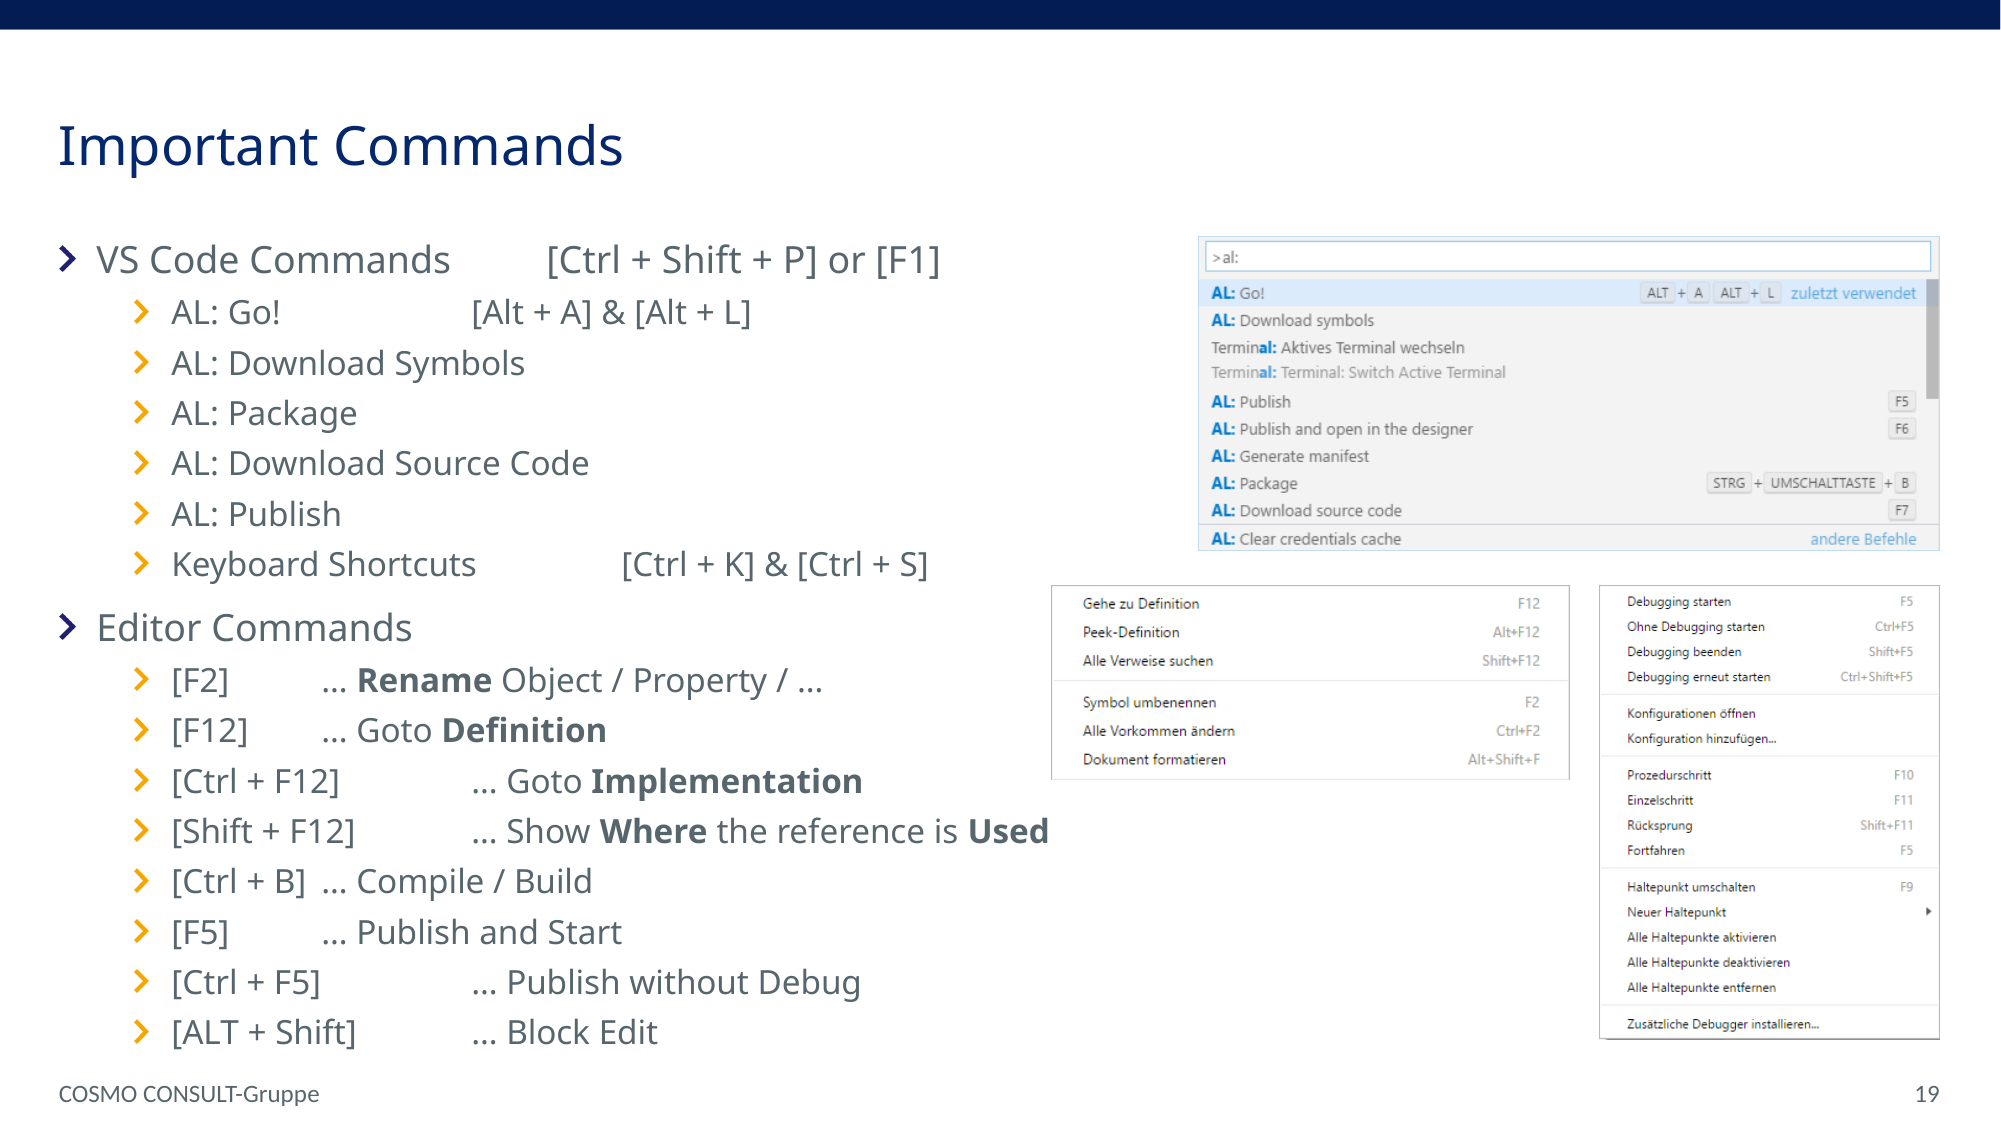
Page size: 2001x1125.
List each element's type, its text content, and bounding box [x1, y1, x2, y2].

picture [134, 299, 149, 324]
picture [134, 501, 149, 525]
picture [134, 818, 149, 842]
slide_number 19 [1526, 1062, 1940, 1123]
picture [134, 868, 149, 893]
picture [59, 245, 76, 272]
picture [134, 400, 149, 424]
picture [1198, 236, 1940, 551]
picture [134, 768, 149, 792]
picture [1599, 585, 1940, 1040]
picture [1051, 585, 1570, 780]
picture [134, 969, 149, 993]
picture [134, 1019, 149, 1044]
picture [134, 350, 149, 374]
slide_number COSMO CONSULT-Gruppe [59, 1062, 509, 1123]
picture [134, 717, 149, 742]
title Important Commands [59, 59, 1940, 178]
picture [134, 551, 149, 575]
picture [134, 919, 149, 943]
picture [59, 613, 76, 640]
picture [134, 667, 149, 691]
picture [134, 450, 149, 475]
list VS Code Commands [Ctrl + Shift + P] or [F1] AL: Go! [Alt + A] & [Alt + L] AL: Download Symbols AL: Package AL: Download Source Code AL: Publish Keyboard Shortcuts [Ctrl + K] & [Ctrl + S] Editor Commands [F2] … Rename Object / Property / … [F12] … Goto Definition [Ctrl + F12] … Goto Implementation [Shift + F12] … Show Where the reference is Used [Ctrl + B] … Compile / Build [F5] … Publish and Start [Ctrl + F5] … Publish without Debug [ALT + Shift] … Block Edit [58, 235, 1941, 1040]
